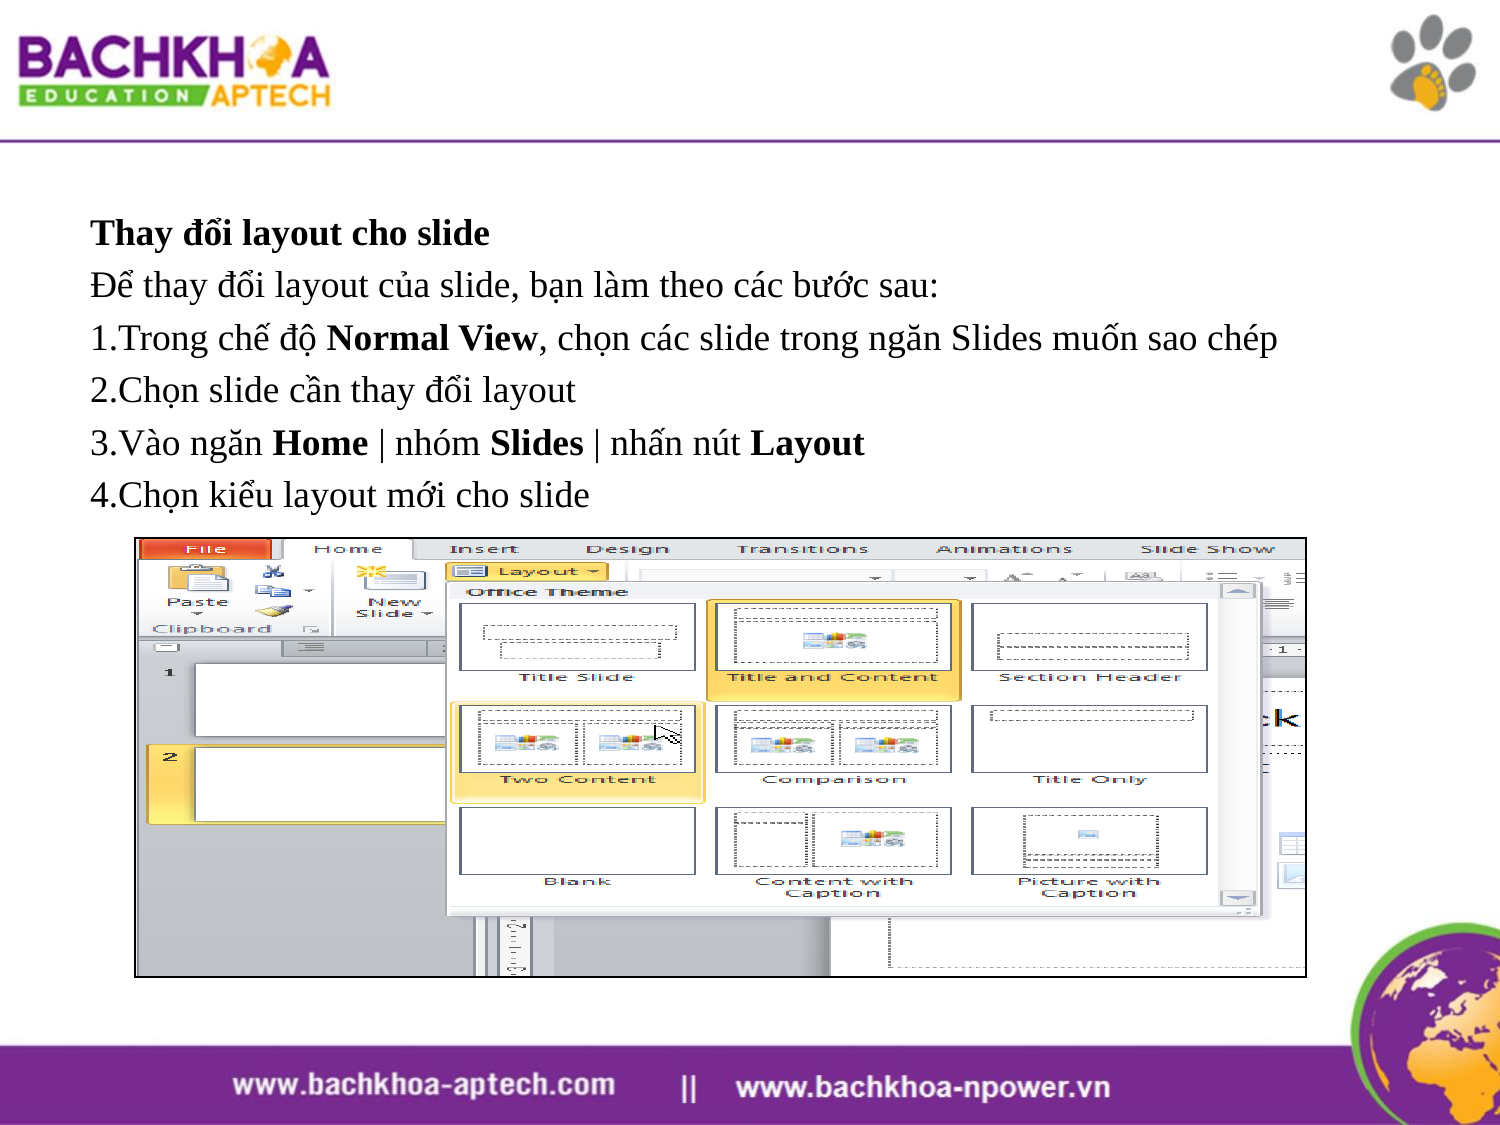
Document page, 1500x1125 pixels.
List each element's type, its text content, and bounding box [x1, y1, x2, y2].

list Thay đổi layout cho slide Để thay đổi layout của slide, bạn làm theo các bước sau: Trong chế độ Normal View, chọn các slide trong ngăn Slides muốn sao chép Chọn slide cần thay đổi layout Vào ngăn Home | nhóm Slides | nhấn nút Layout Chọn kiểu layout mới cho slide [75, 200, 1425, 943]
picture [0, 0, 1500, 1125]
